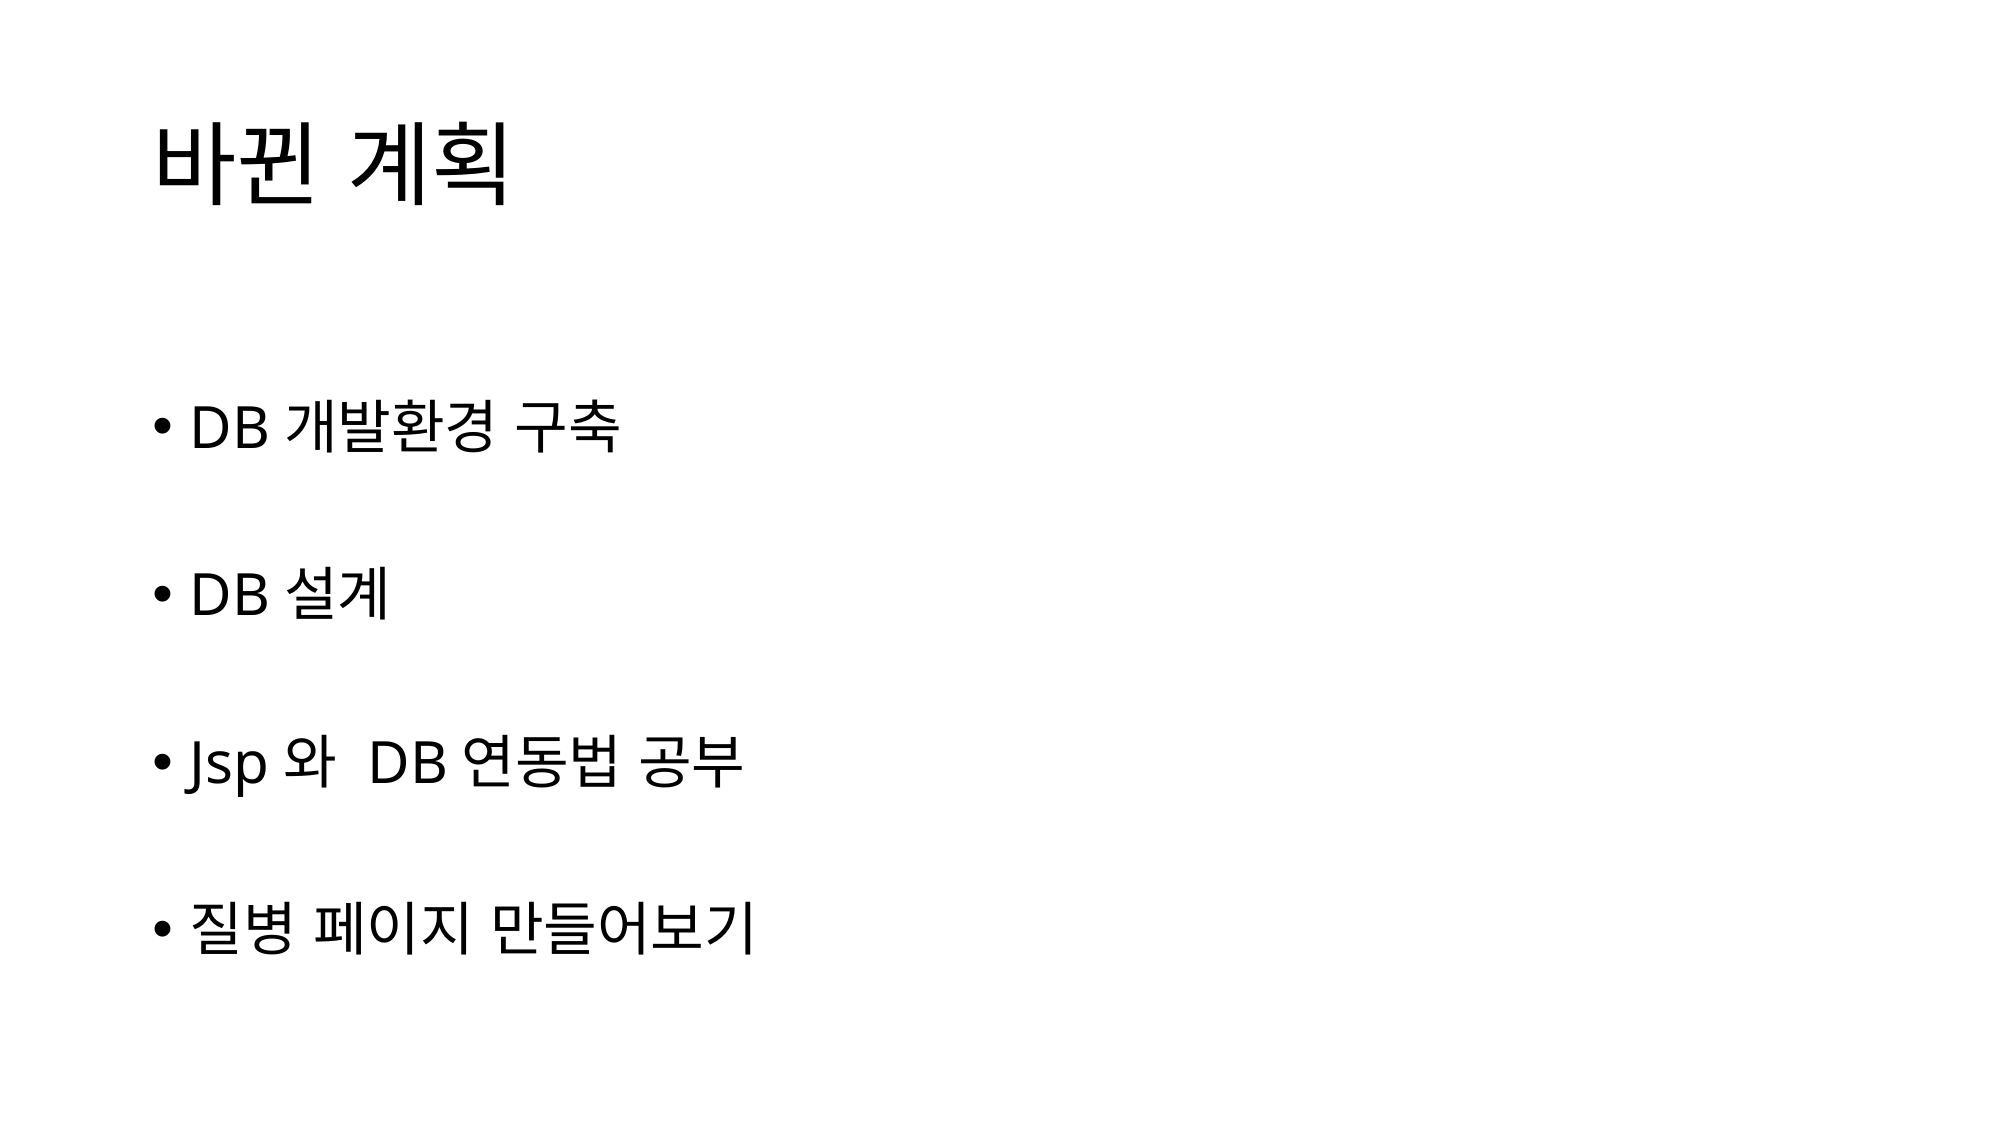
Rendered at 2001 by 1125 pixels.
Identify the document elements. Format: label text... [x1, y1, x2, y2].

title 바뀐 계획 [137, 59, 1863, 278]
list DB개발환경 구축 DB설계 Jsp와 DB연동법 공부 질병 페이지 만들어보기 [137, 299, 1863, 1014]
